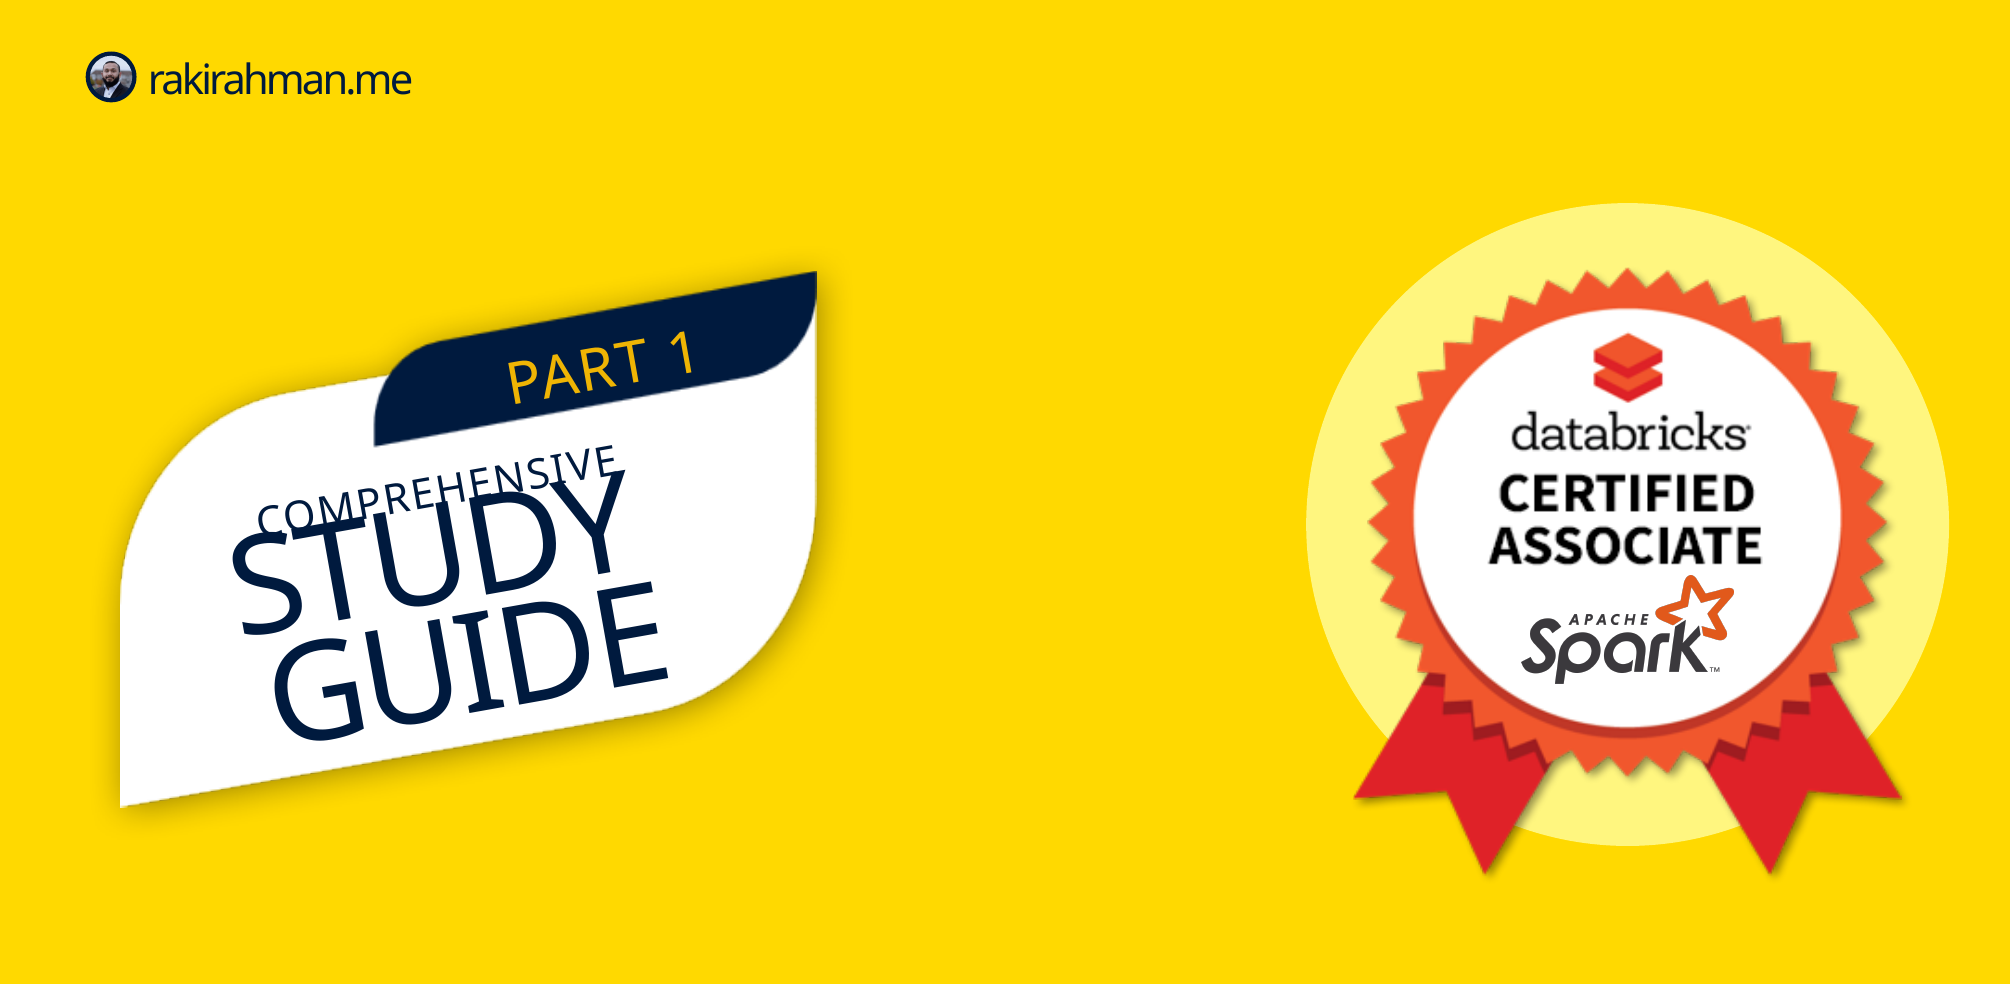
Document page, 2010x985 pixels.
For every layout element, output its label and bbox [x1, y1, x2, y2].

text_box [85, 30, 441, 127]
text_box [1306, 203, 1950, 877]
picture [0, 0, 2010, 985]
